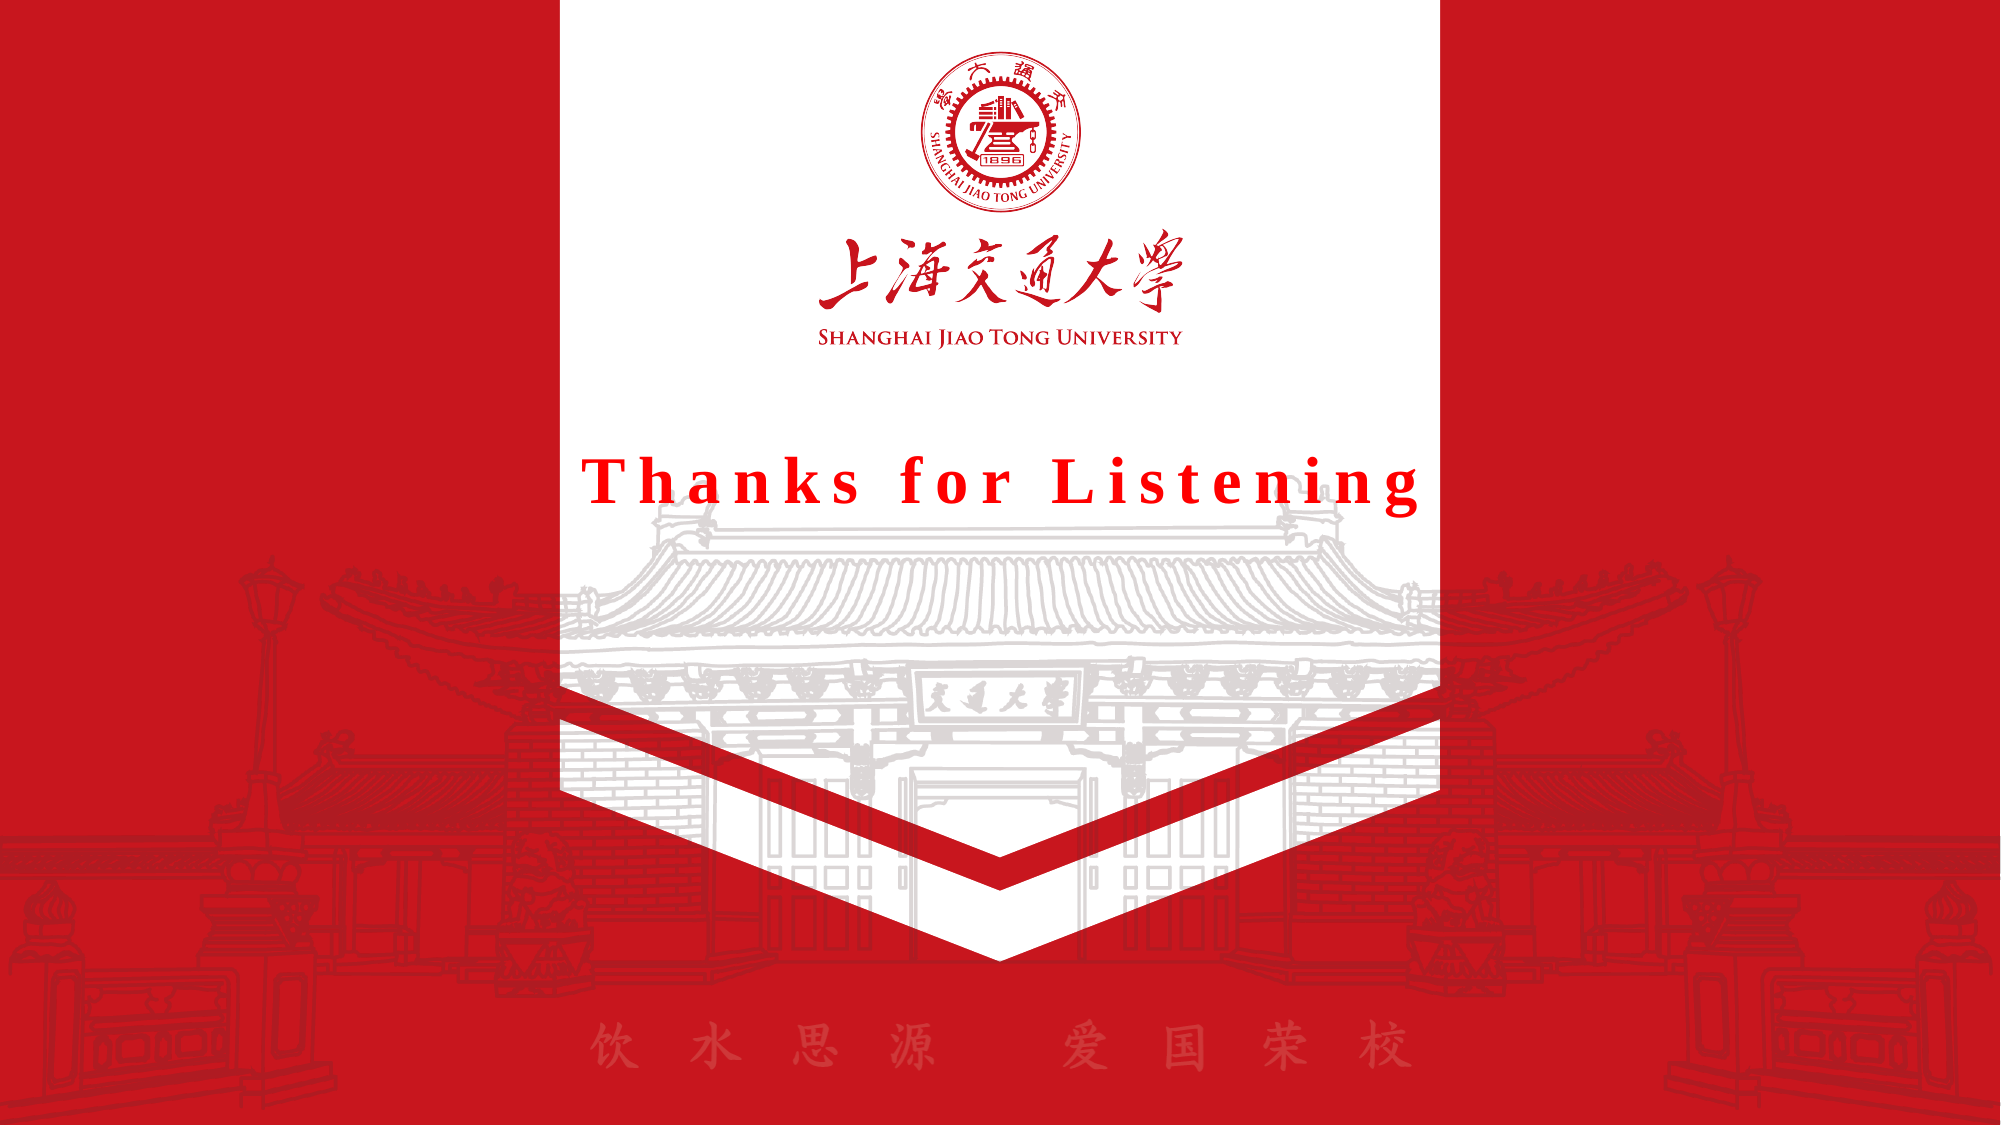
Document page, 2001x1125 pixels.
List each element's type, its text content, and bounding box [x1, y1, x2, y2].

picture [752, 30, 1248, 379]
list Thanks for Listening [484, 428, 1516, 527]
